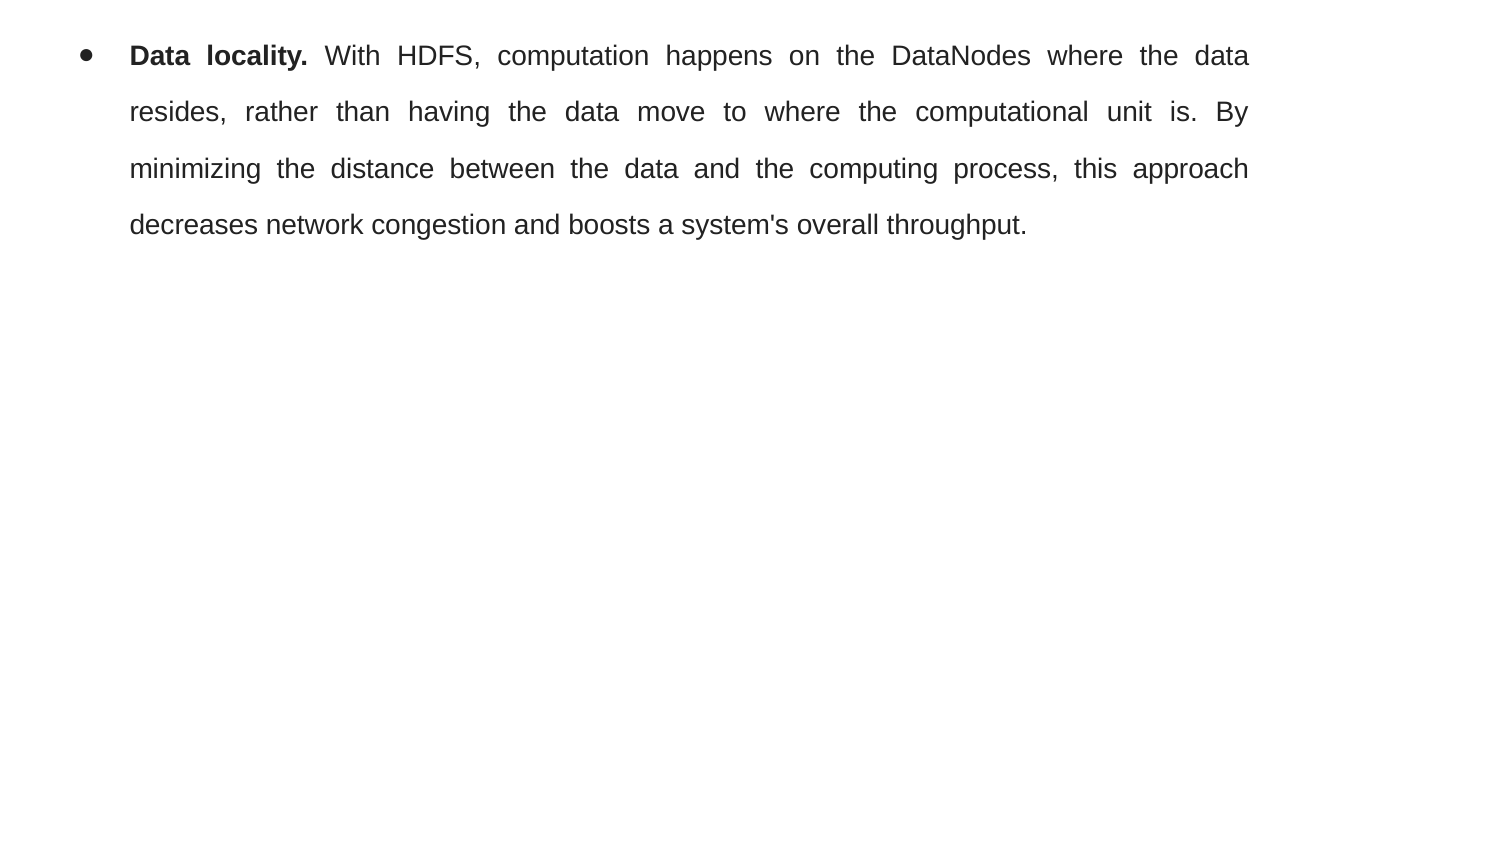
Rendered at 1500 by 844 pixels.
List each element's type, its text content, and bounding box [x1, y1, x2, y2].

text_box Data locality. With HDFS, computation happens on the DataNodes where the data resides, rather than having the data move to where the computational unit is. By minimizing the distance between the data and the computing process, this approach decreases network congestion and boosts a system's overall throughput. [0, 0, 1265, 256]
